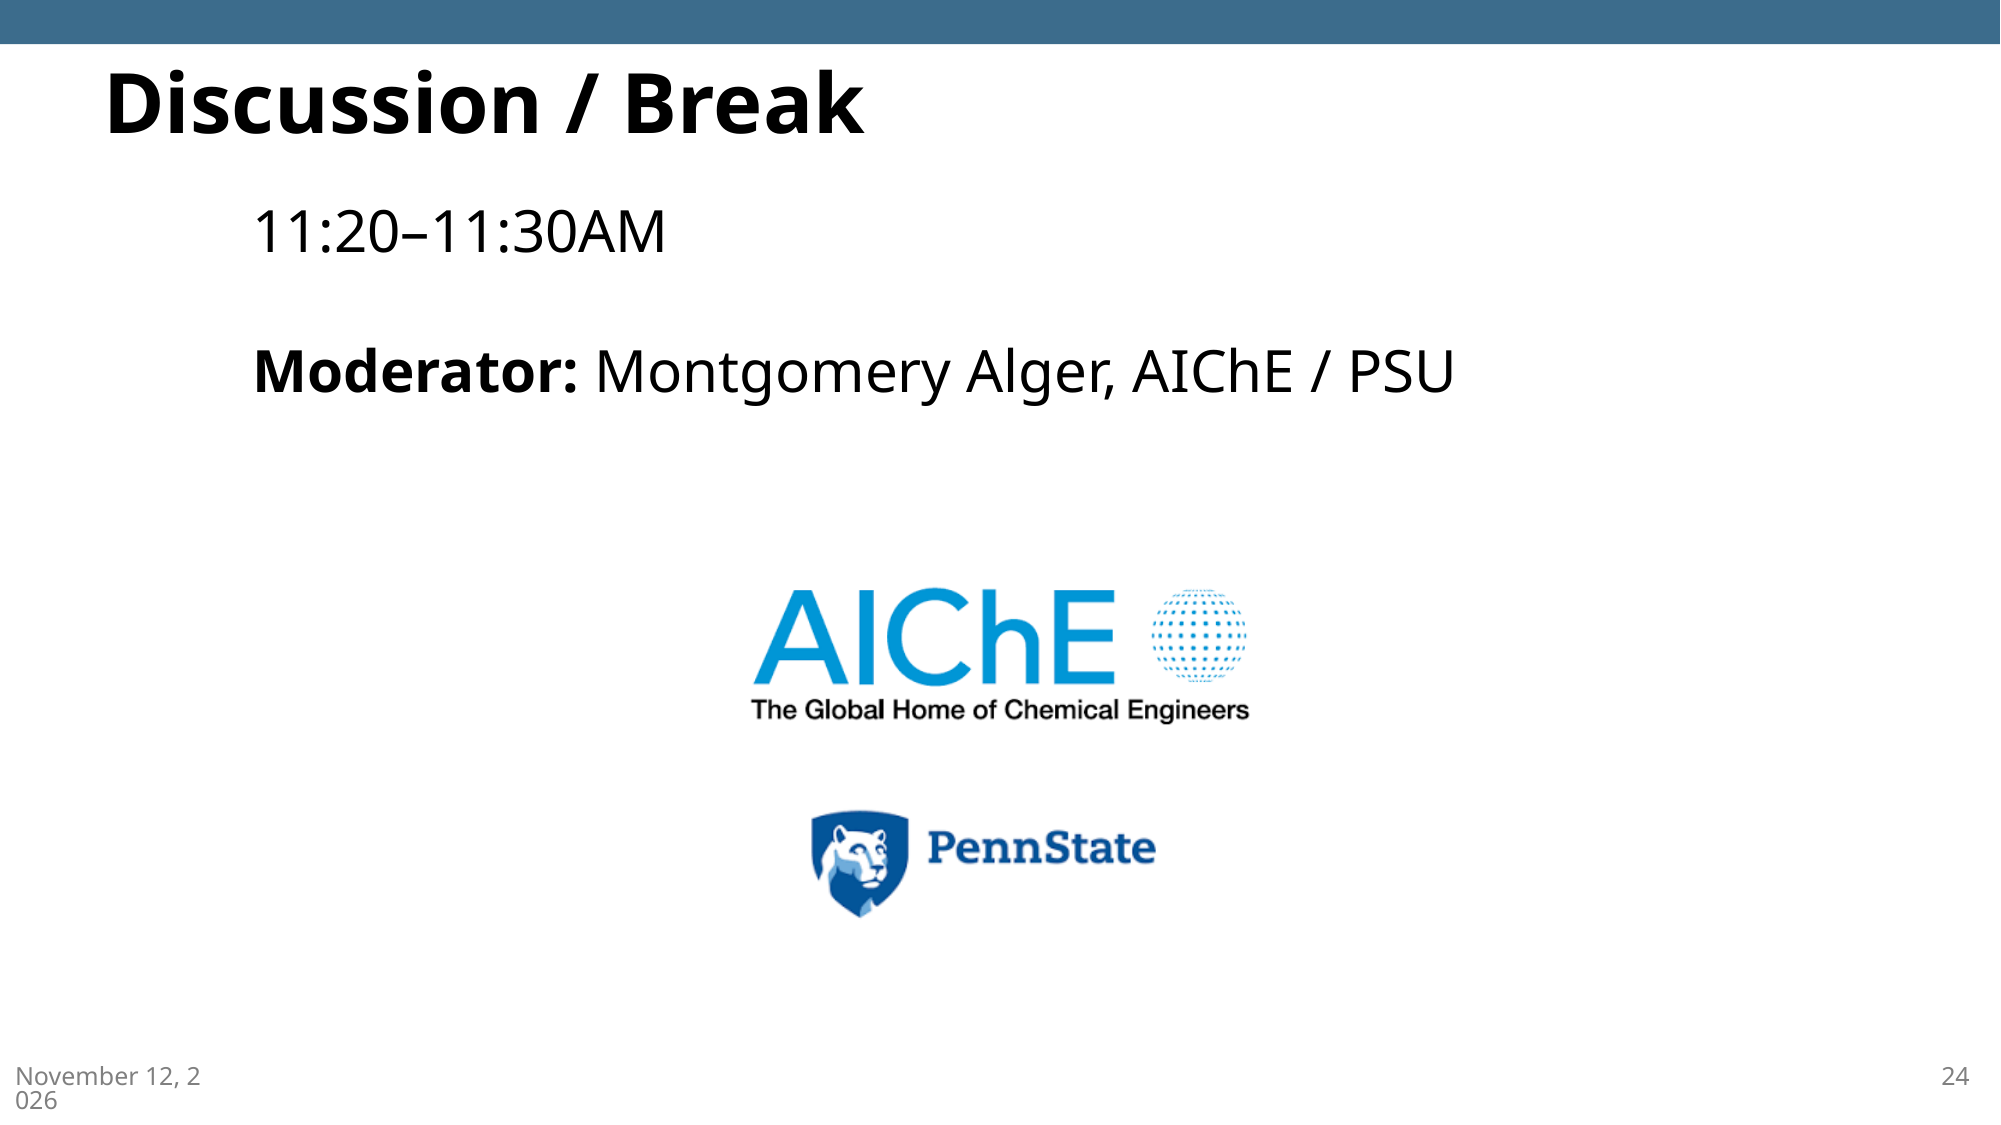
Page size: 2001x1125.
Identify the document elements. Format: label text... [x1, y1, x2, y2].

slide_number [0, 1062, 222, 1092]
picture [748, 583, 1252, 728]
text_box 11:20–11:30AM Moderator: Montgomery Alger, AIChE / PSU [237, 186, 1832, 412]
picture [771, 775, 1228, 965]
slide_number 24 [1911, 1062, 2000, 1092]
title Discussion / Break [88, 44, 1912, 169]
